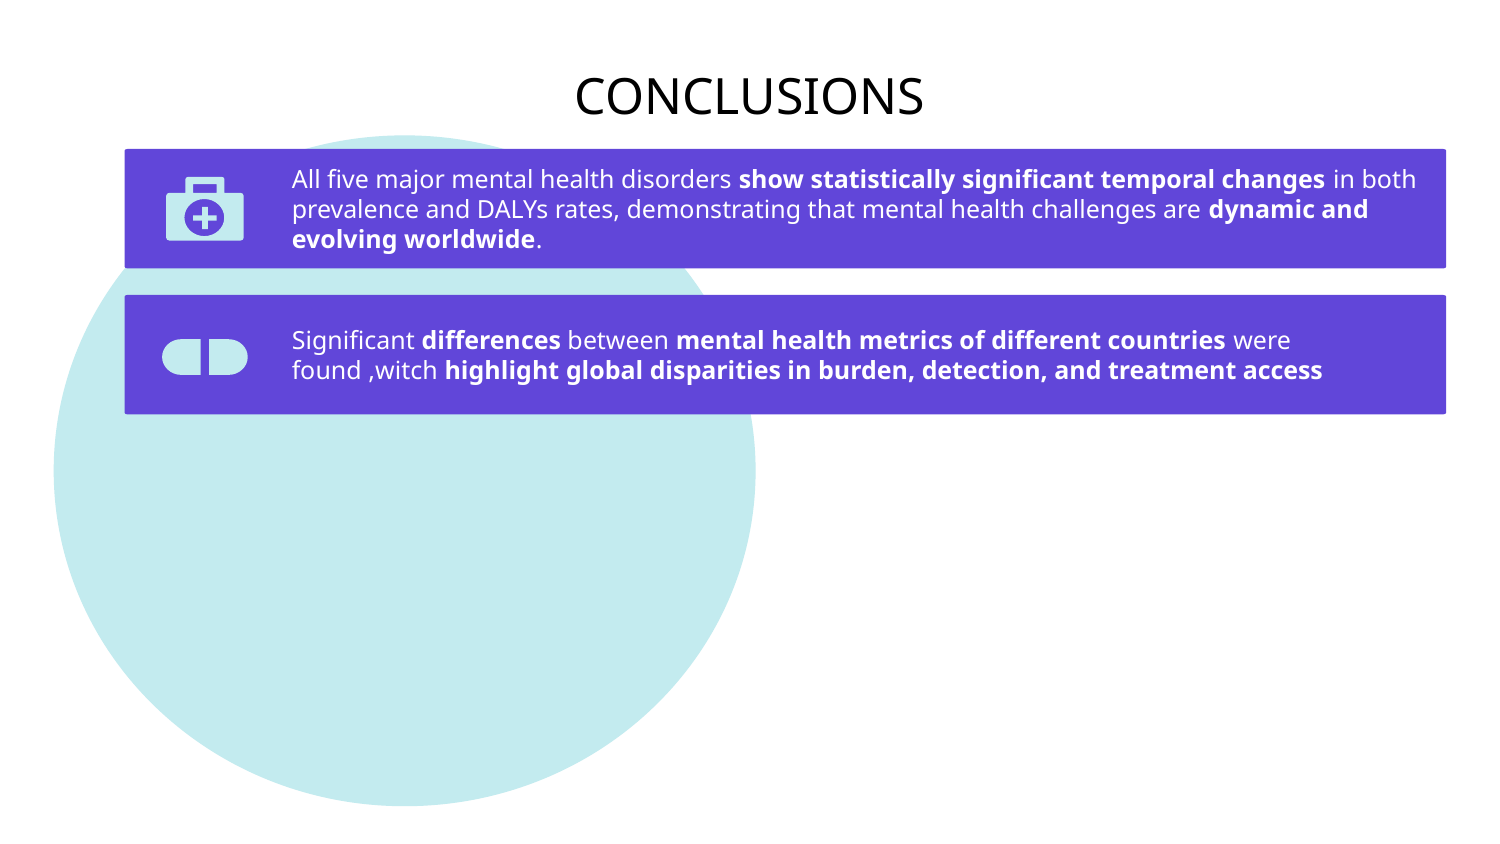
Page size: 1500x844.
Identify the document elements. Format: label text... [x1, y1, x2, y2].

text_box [53, 135, 1447, 807]
title CONCLUSIONS [75, 67, 1425, 122]
